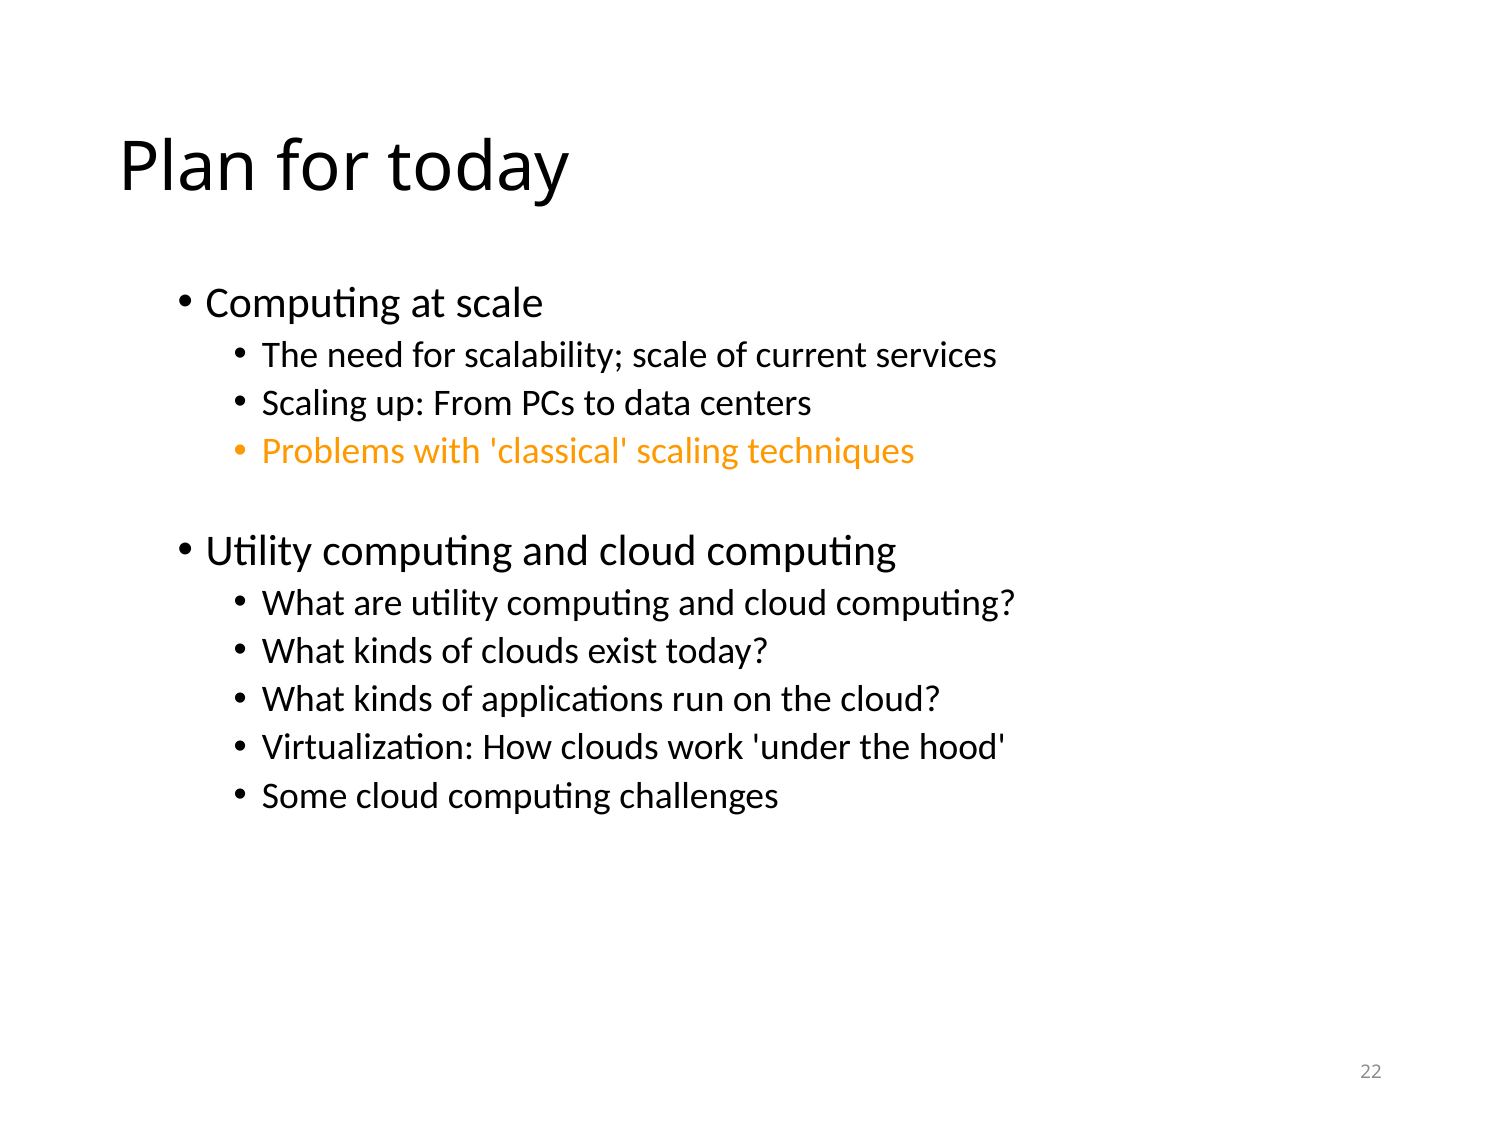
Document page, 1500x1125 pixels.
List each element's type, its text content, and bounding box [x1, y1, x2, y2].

list Computing at scale The need for scalability; scale of current services Scaling up: From PCs to data centers Problems with 'classical' scaling techniques Utility computing and cloud computing What are utility computing and cloud computing? What kinds of clouds exist today? What kinds of applications run on the cloud? Virtualization: How clouds work 'under the hood' Some cloud computing challenges [162, 272, 1452, 1016]
title Plan for today [103, 59, 1397, 278]
slide_number 22 [1059, 1042, 1397, 1103]
